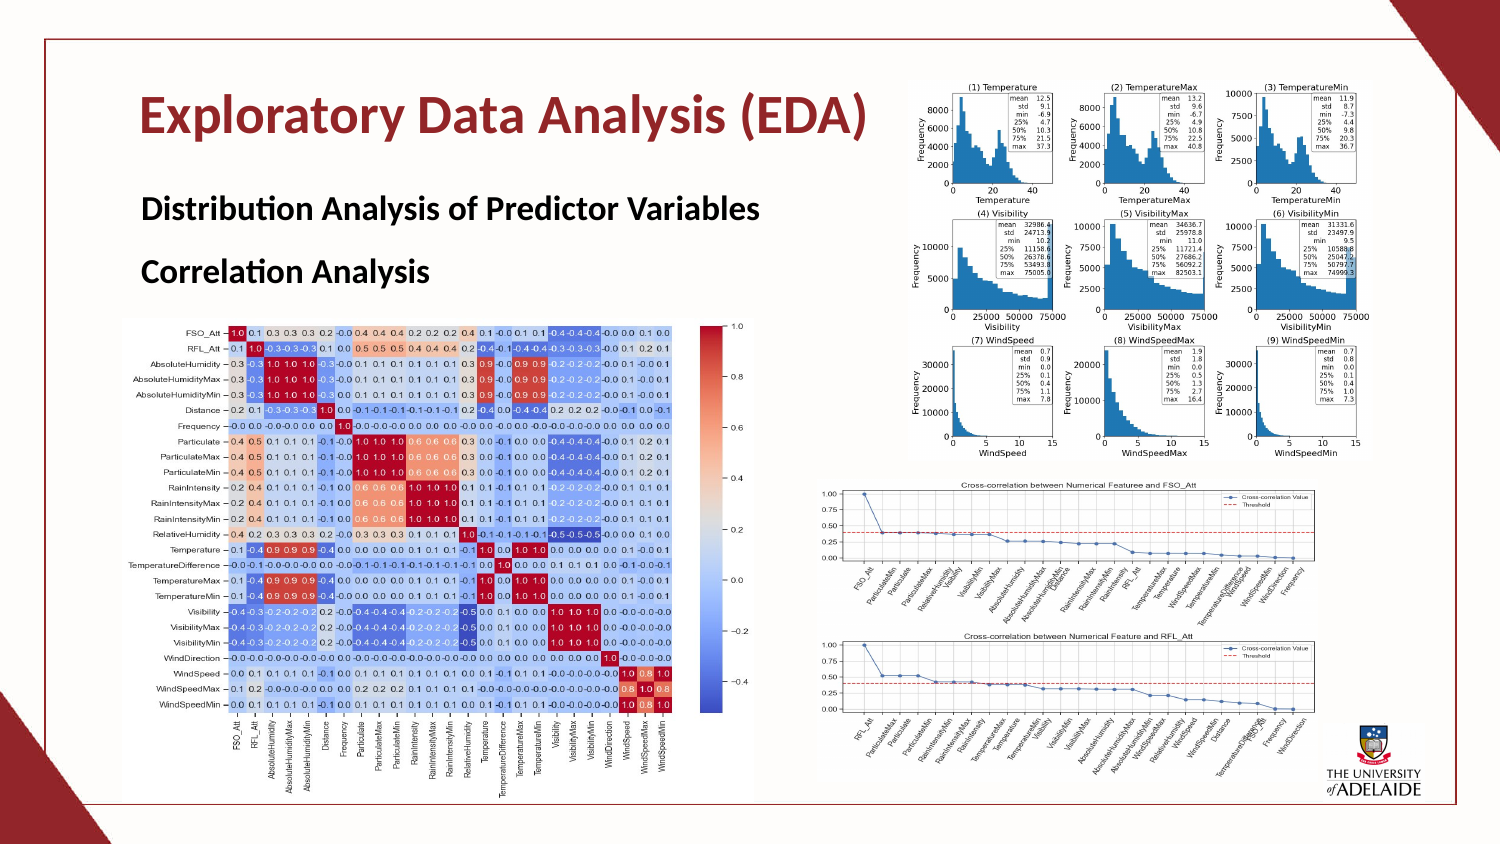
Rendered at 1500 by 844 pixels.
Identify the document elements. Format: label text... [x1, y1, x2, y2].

text_box Exploratory Data Analysis (EDA) [125, 66, 1406, 157]
picture [0, 0, 1500, 844]
text_box Distribution Analysis of Predictor Variables Correlation Analysis [126, 157, 823, 724]
